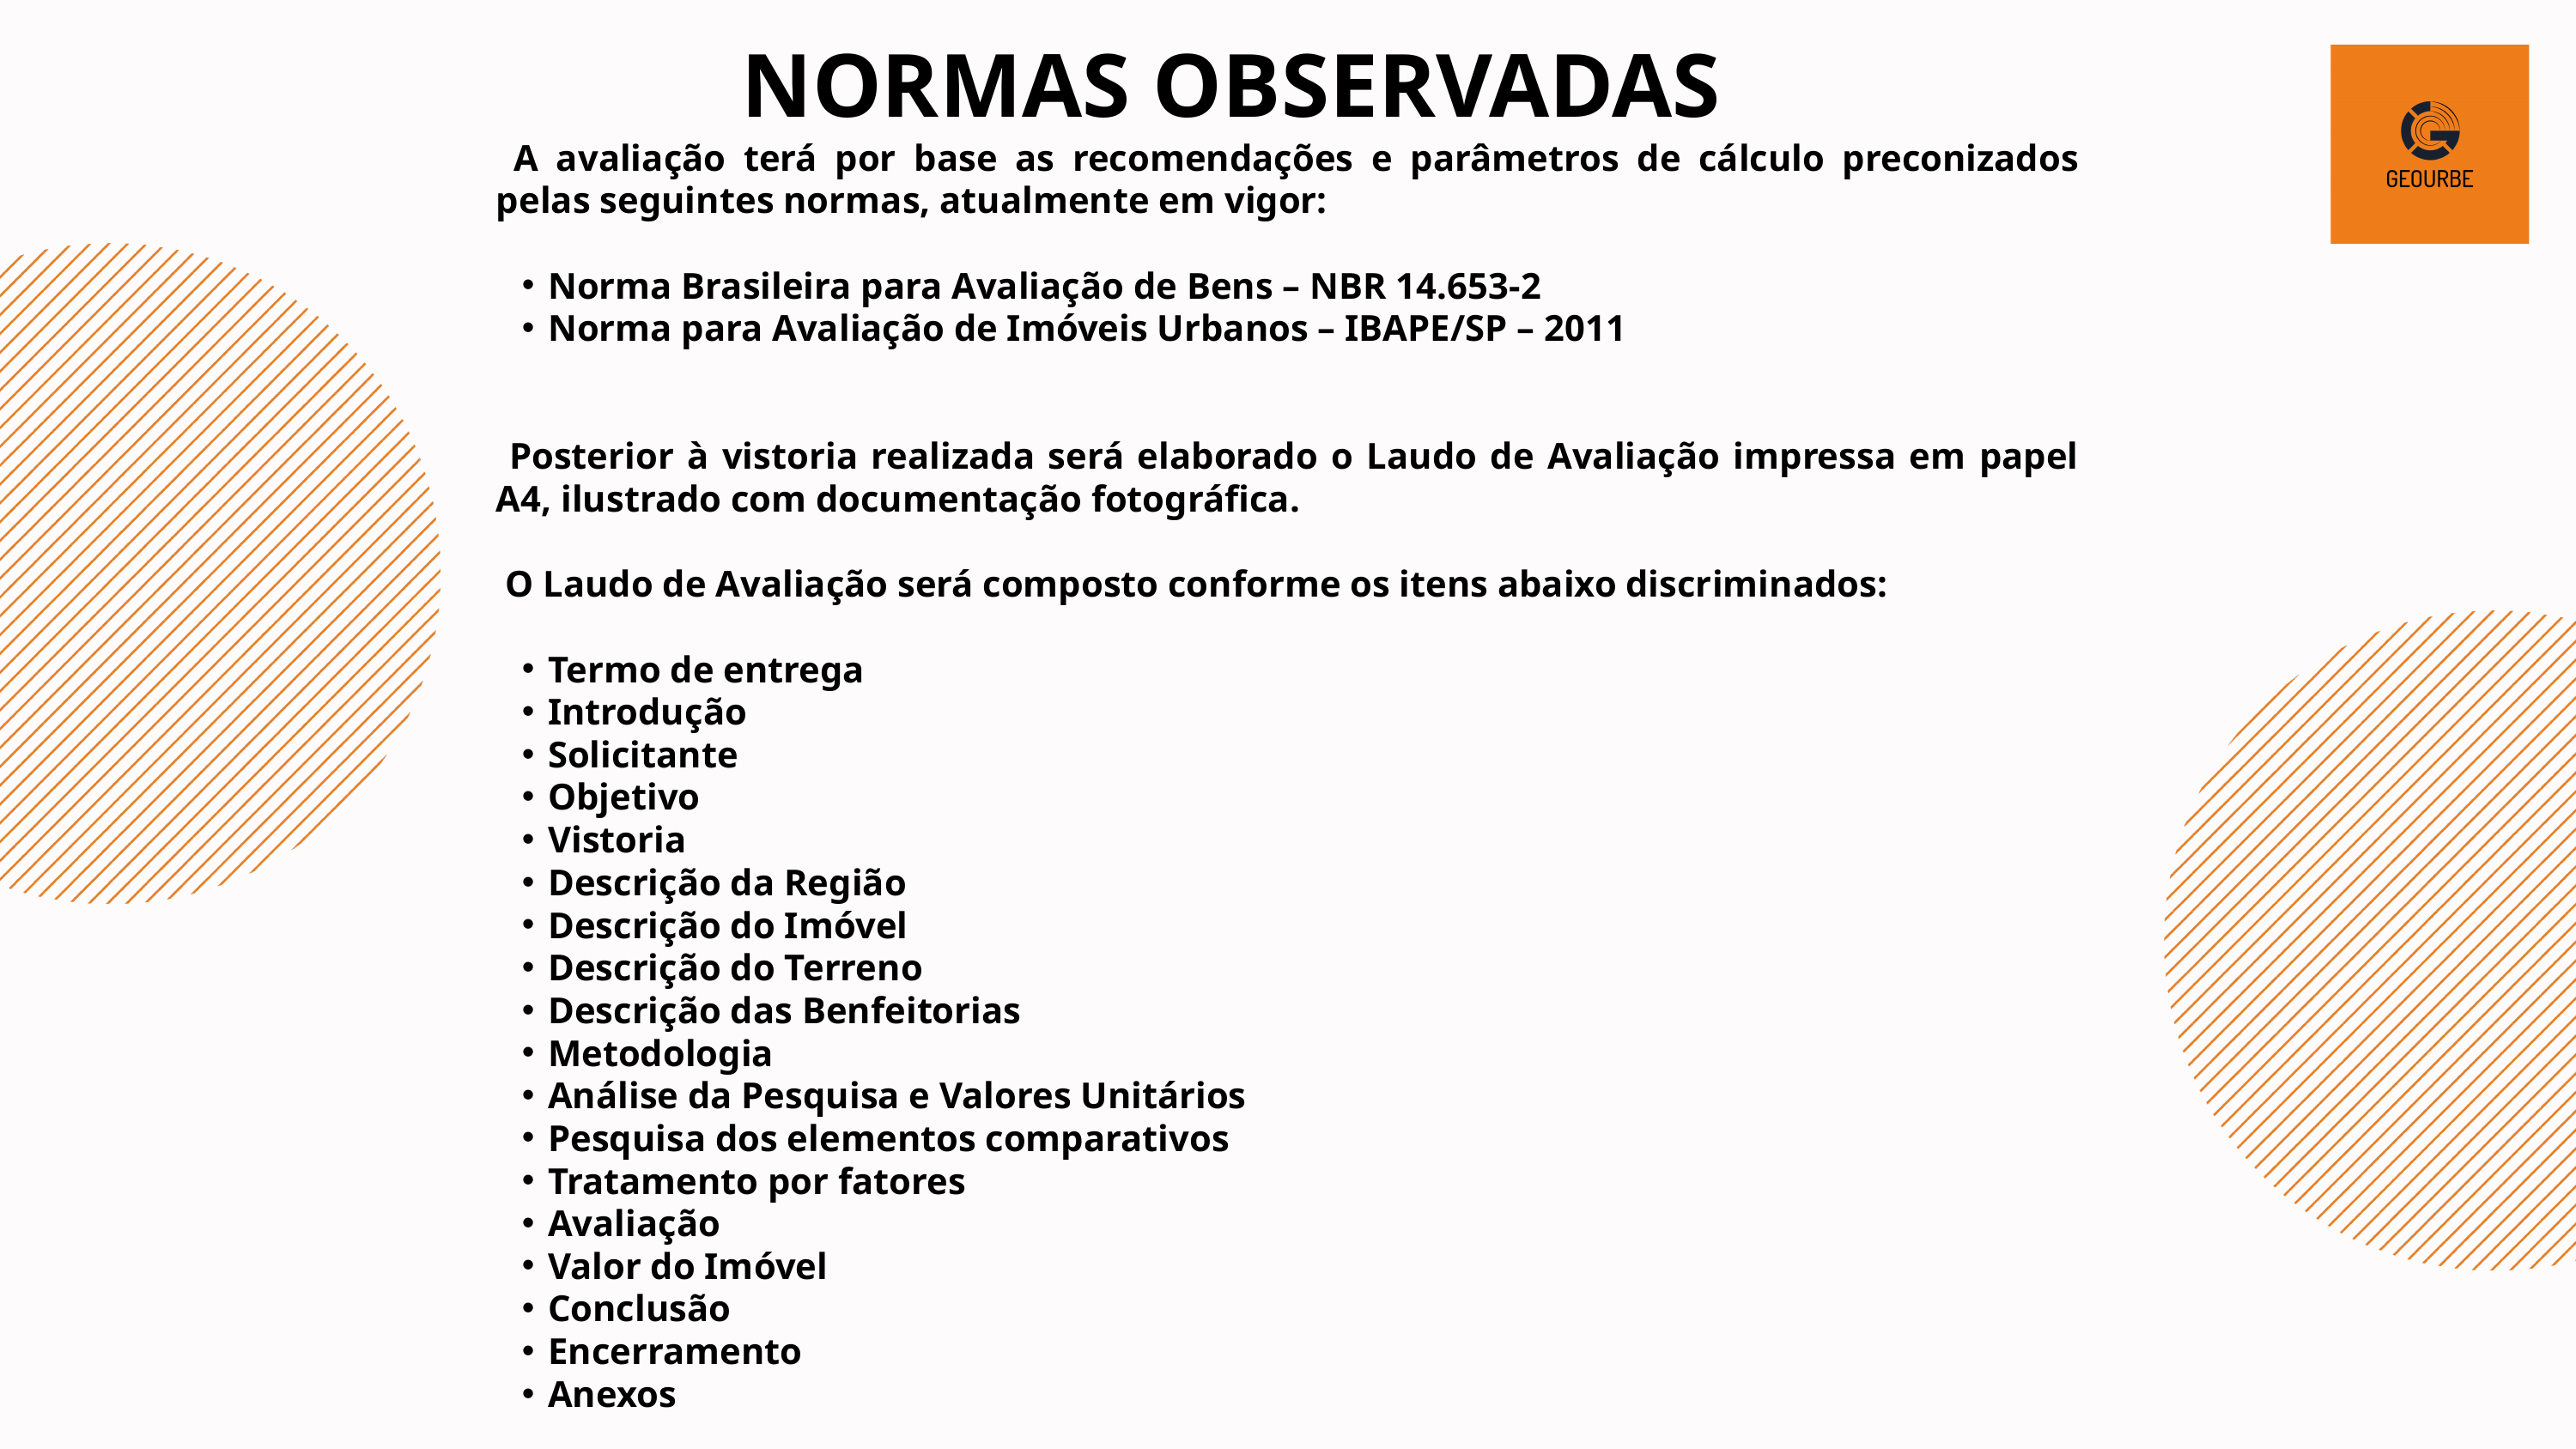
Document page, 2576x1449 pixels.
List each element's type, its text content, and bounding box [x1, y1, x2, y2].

text_box A avaliação terá por base as recomendações e parâmetros de cálculo preconizados pelas seguintes normas, atualmente em vigor: Norma Brasileira para Avaliação de Bens – NBR 14.653-2 Norma para Avaliação de Imóveis Urbanos – IBAPE/SP – 2011 Posterior à vistoria realizada será elaborado o Laudo de Avaliação impressa em papel A4, ilustrado com documentação fotográfica. O Laudo de Avaliação será composto conforme os itens abaixo discriminados: Termo de entrega Introdução Solicitante Objetivo Vistoria Descrição da Região Descrição do Imóvel Descrição do Terreno Descrição das Benfeitorias Metodologia Análise da Pesquisa e Valores Unitários Pesquisa dos elementos comparativos Tratamento por fatores Avaliação Valor do Imóvel Conclusão Encerramento Anexos [495, 135, 2081, 1449]
text_box NORMAS OBSERVADAS [696, 12, 1766, 135]
text_box [0, 243, 440, 904]
text_box [2330, 45, 2530, 244]
text_box [2164, 610, 2576, 1270]
